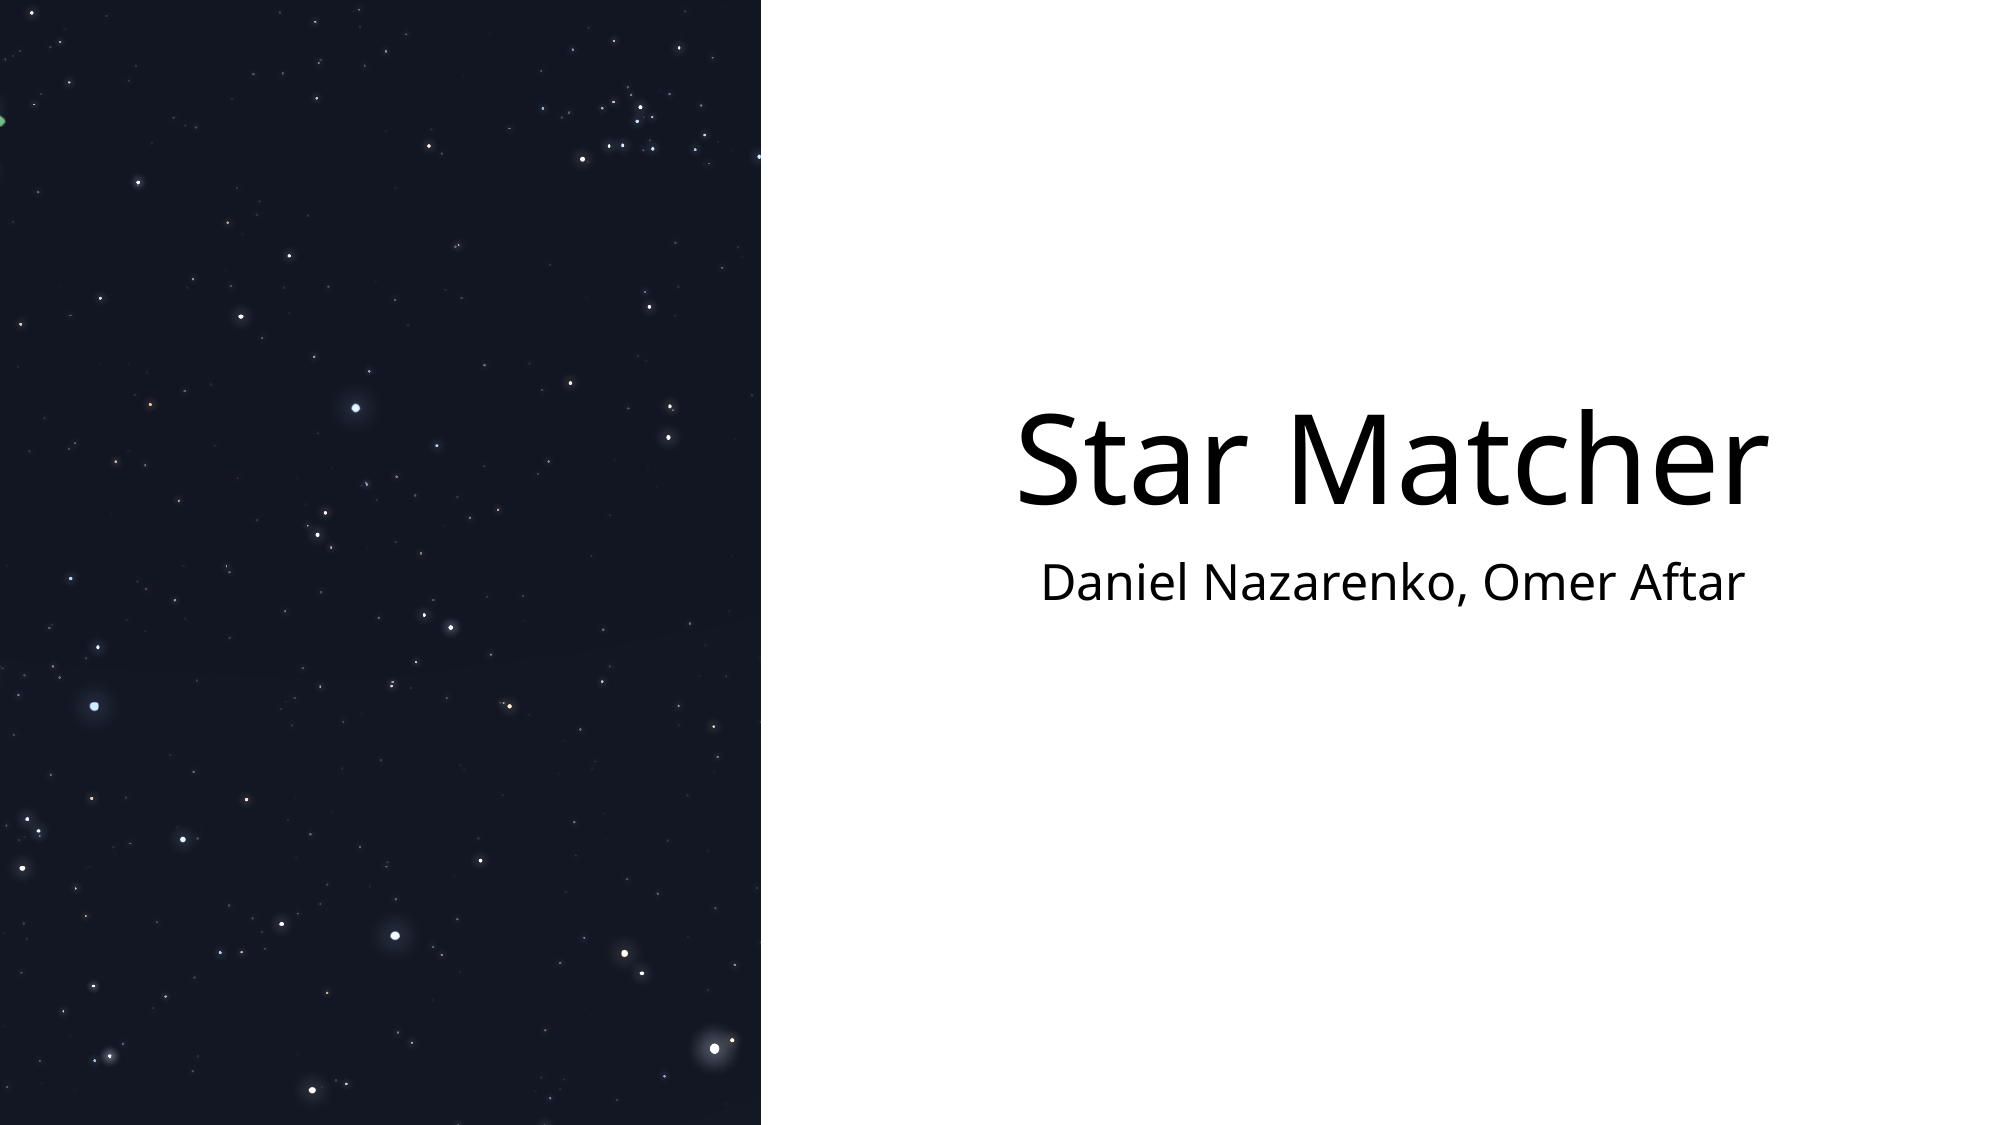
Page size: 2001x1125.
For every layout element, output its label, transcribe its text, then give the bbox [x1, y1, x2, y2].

picture [0, 0, 762, 1125]
title Star Matcher [762, 147, 2000, 539]
subtitle Daniel Nazarenko, Omer Aftar [762, 550, 2000, 822]
